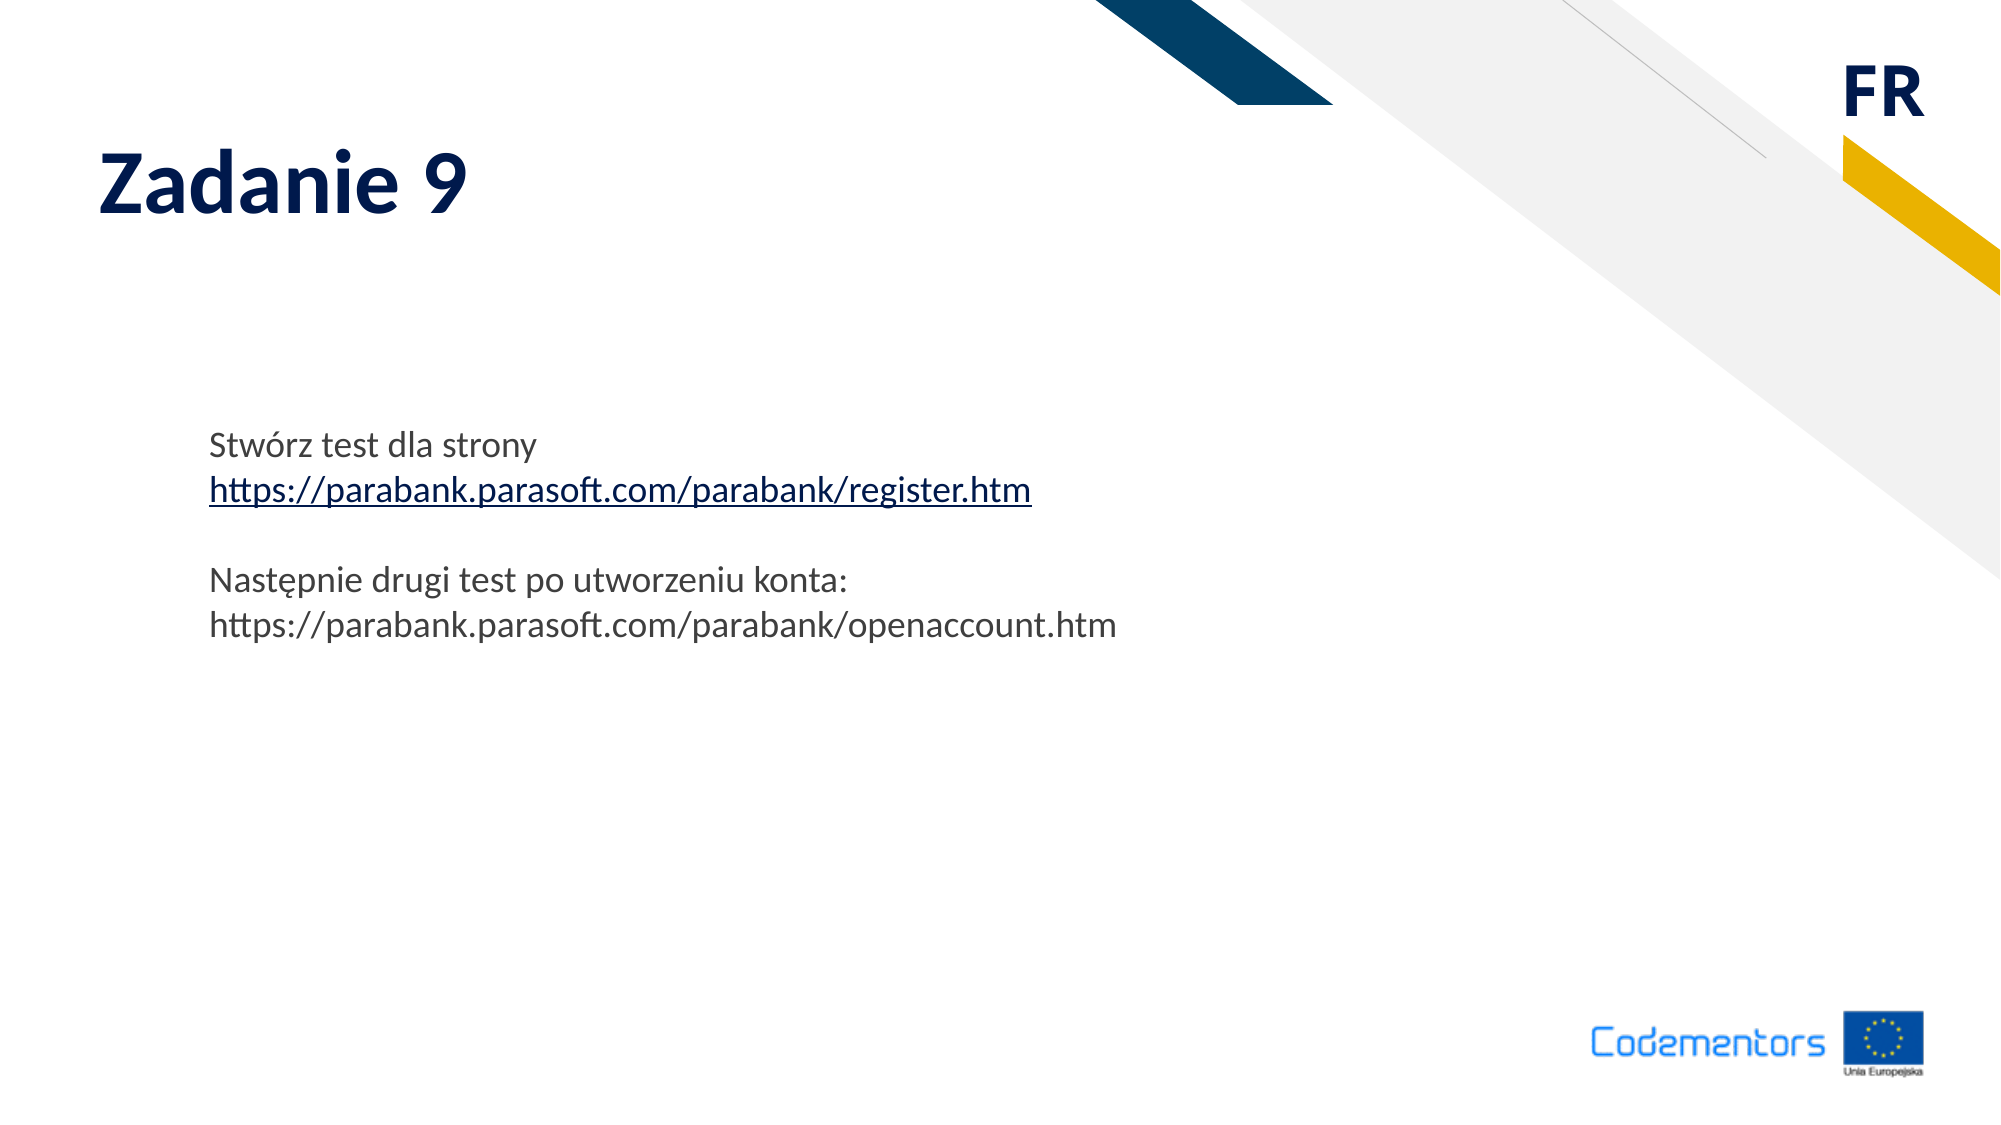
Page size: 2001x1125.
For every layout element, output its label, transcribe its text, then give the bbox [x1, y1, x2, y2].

picture [1591, 994, 1941, 1095]
title Zadanie 9 [85, 34, 1453, 234]
text_box Stwórz test dla strony https://parabank.parasoft.com/parabank/register.htm Następnie drugi test po utworzeniu konta: https://parabank.parasoft.com/parabank/openaccount.htm [194, 412, 1833, 653]
